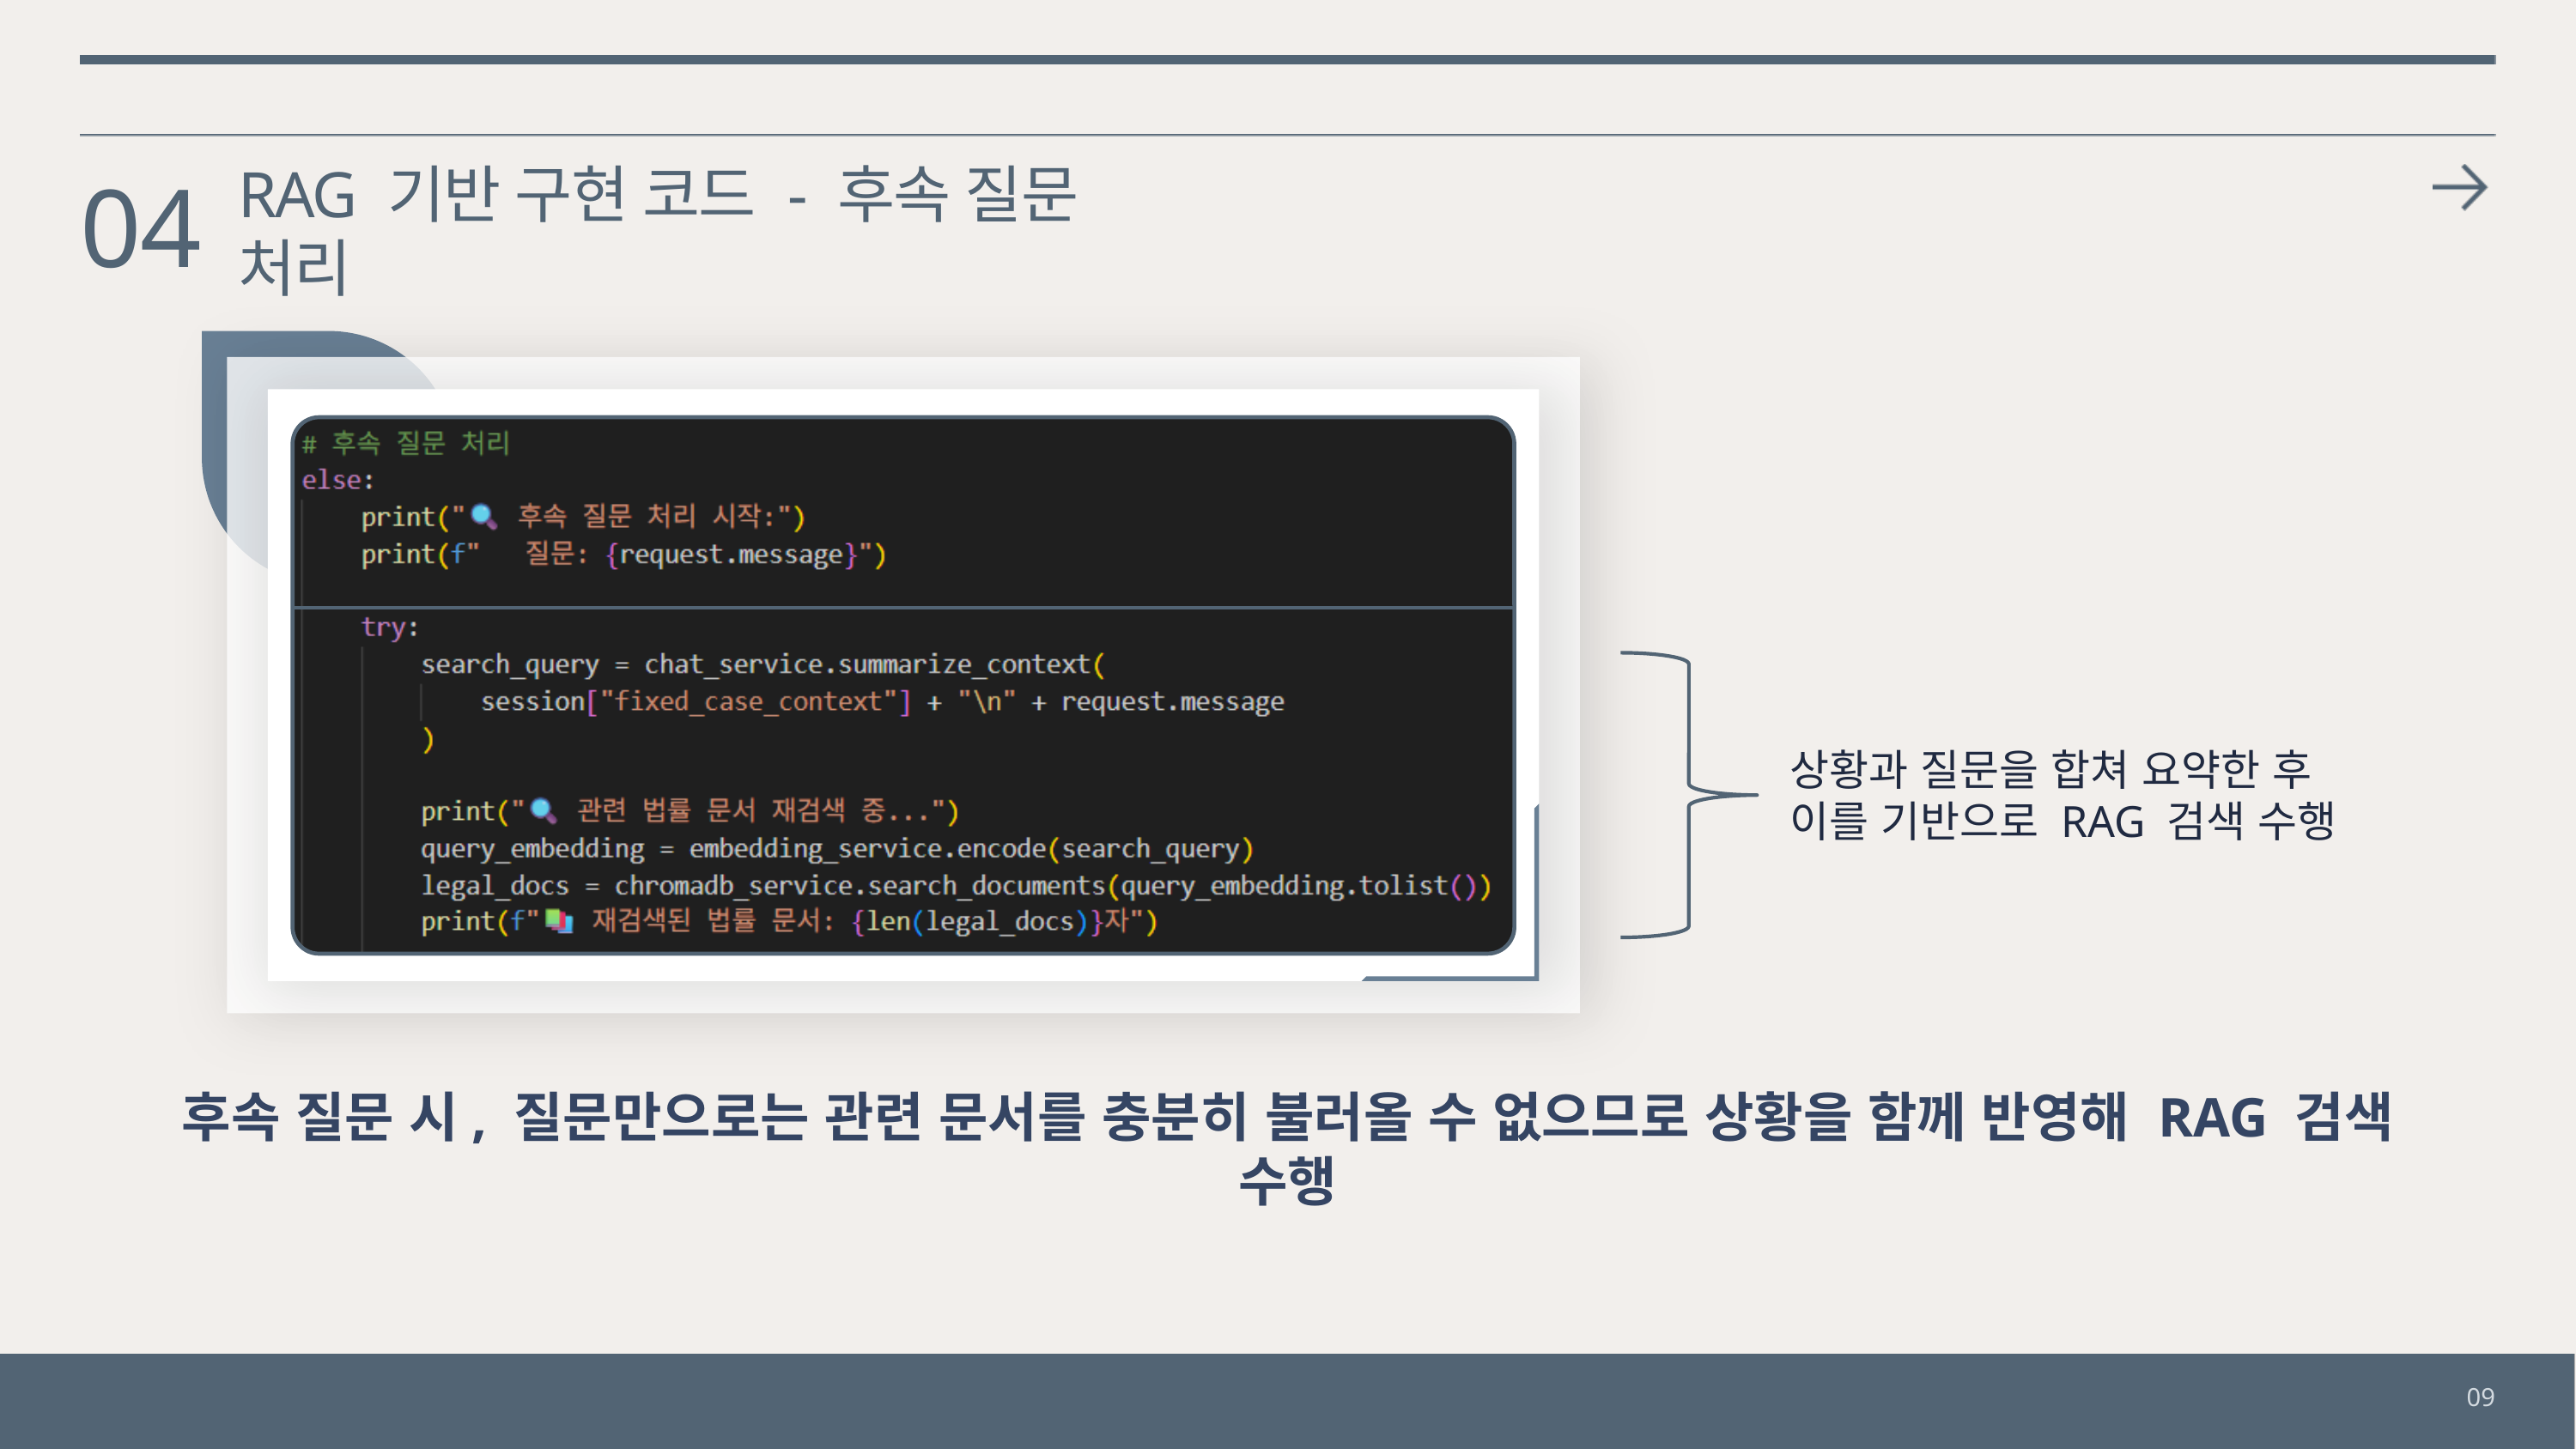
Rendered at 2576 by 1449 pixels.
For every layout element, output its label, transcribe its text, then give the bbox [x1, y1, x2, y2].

picture [2433, 164, 2489, 212]
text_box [201, 330, 2375, 1014]
picture [80, 55, 2496, 65]
picture [80, 133, 2496, 136]
picture [0, 1353, 2576, 1449]
text_box 04 [80, 146, 331, 330]
text_box RAG 기반 구현 코드 - 후속 질문 처리 [331, 169, 1170, 295]
text_box 후속 질문 시, 질문만으로는 관련 문서를 충분히 불러올 수 없으므로 상황을 함께 반영해 RAG 검색 수행 [139, 1076, 2437, 1219]
text_box 04 [80, 129, 331, 133]
